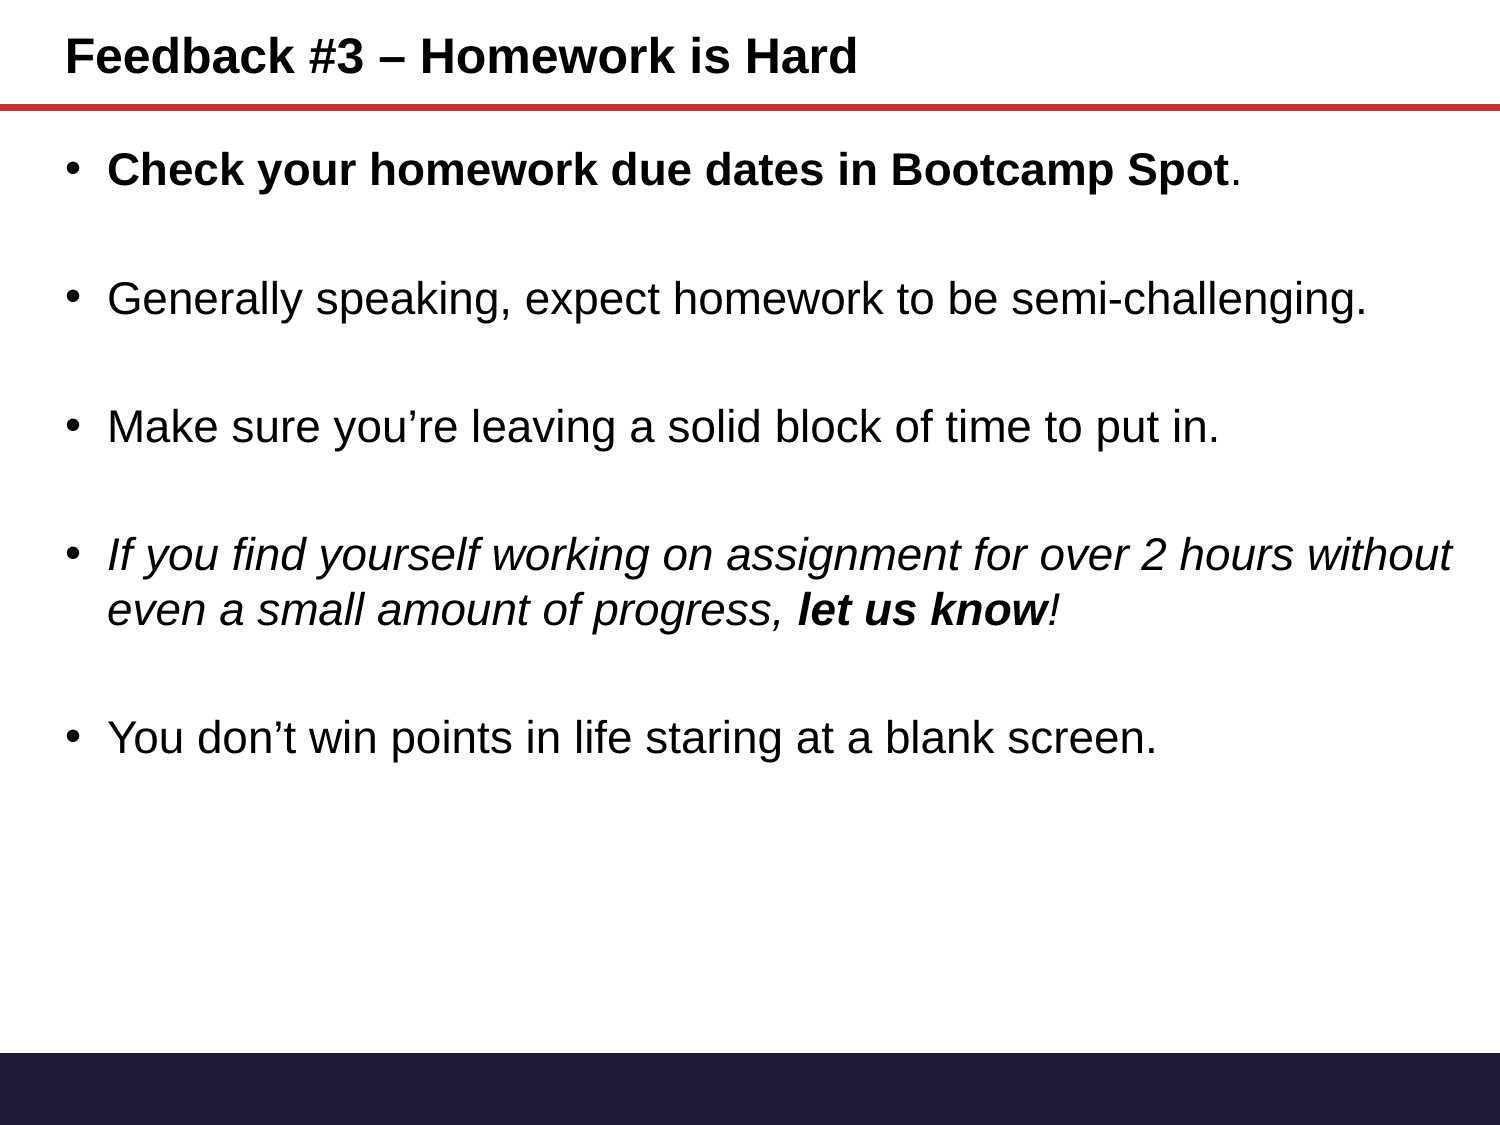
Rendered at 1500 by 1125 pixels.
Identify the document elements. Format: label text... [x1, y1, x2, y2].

text_box Feedback #3 – Homework is Hard [50, 16, 1150, 91]
text_box Check your homework due dates in Bootcamp Spot. Generally speaking, expect homework to be semi-challenging. Make sure you’re leaving a solid block of time to put in. If you find yourself working on assignment for over 2 hours without even a small amount of progress, let us know! You don’t win points in life staring at a blank screen. [49, 125, 1484, 1035]
